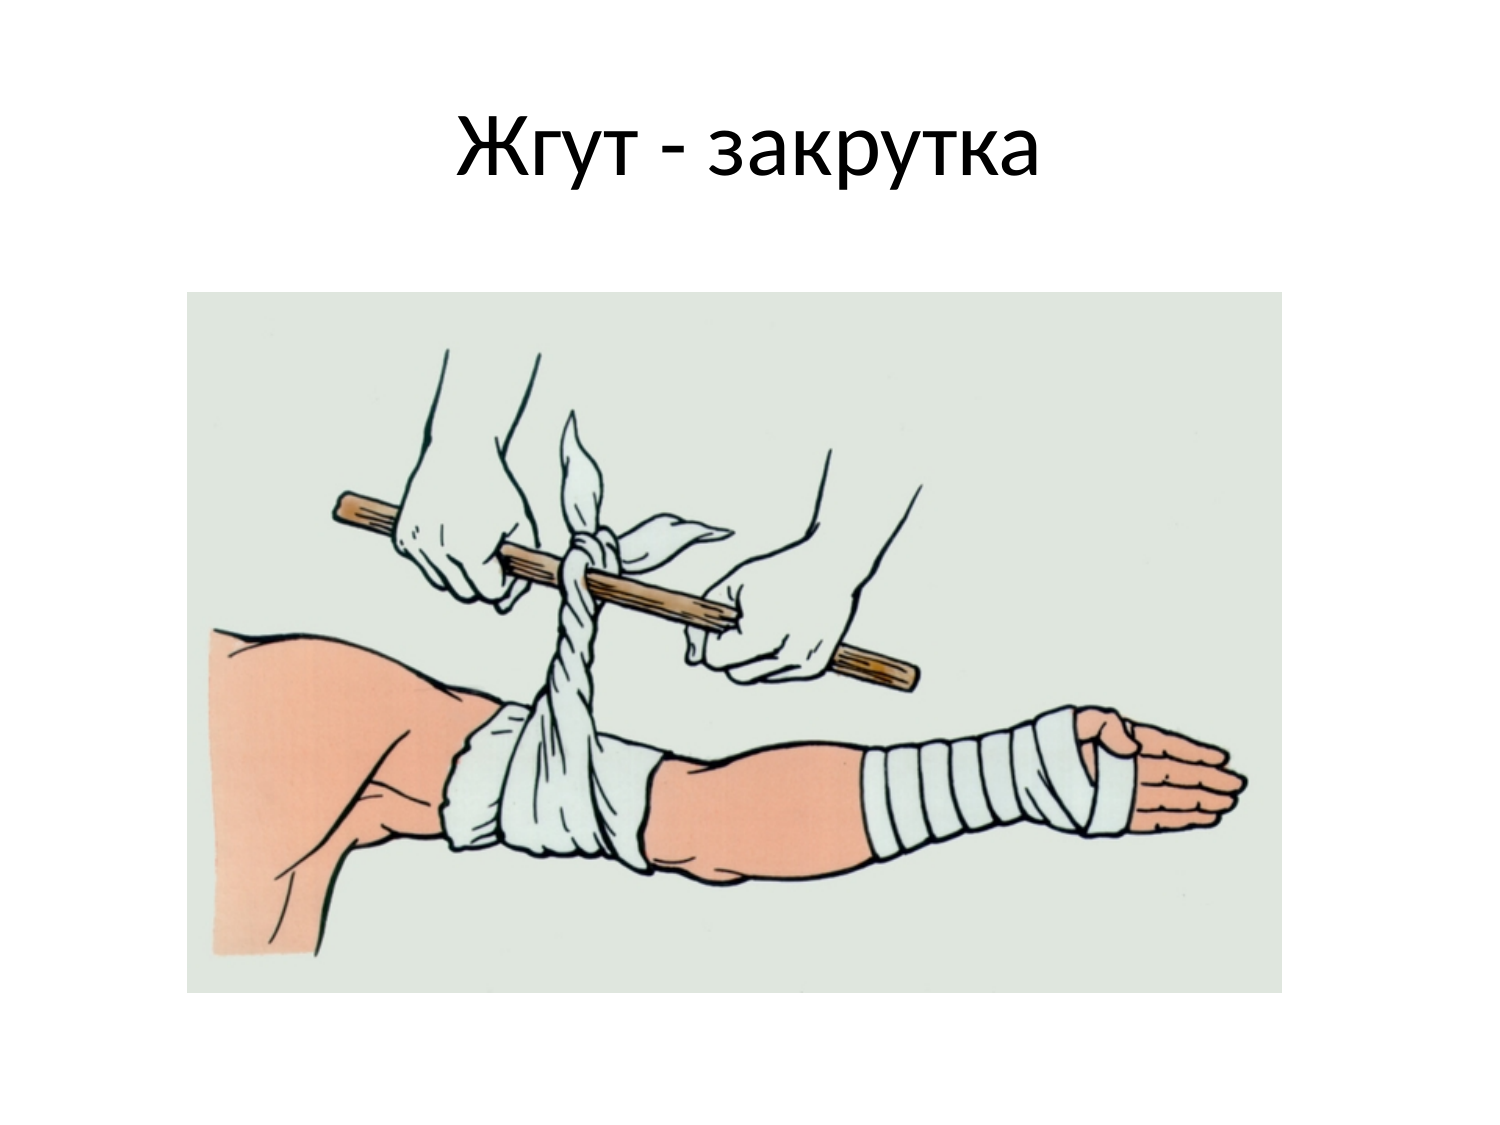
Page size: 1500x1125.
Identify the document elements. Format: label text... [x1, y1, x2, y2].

picture [187, 292, 1282, 994]
title Жгут - закрутка [75, 45, 1425, 233]
